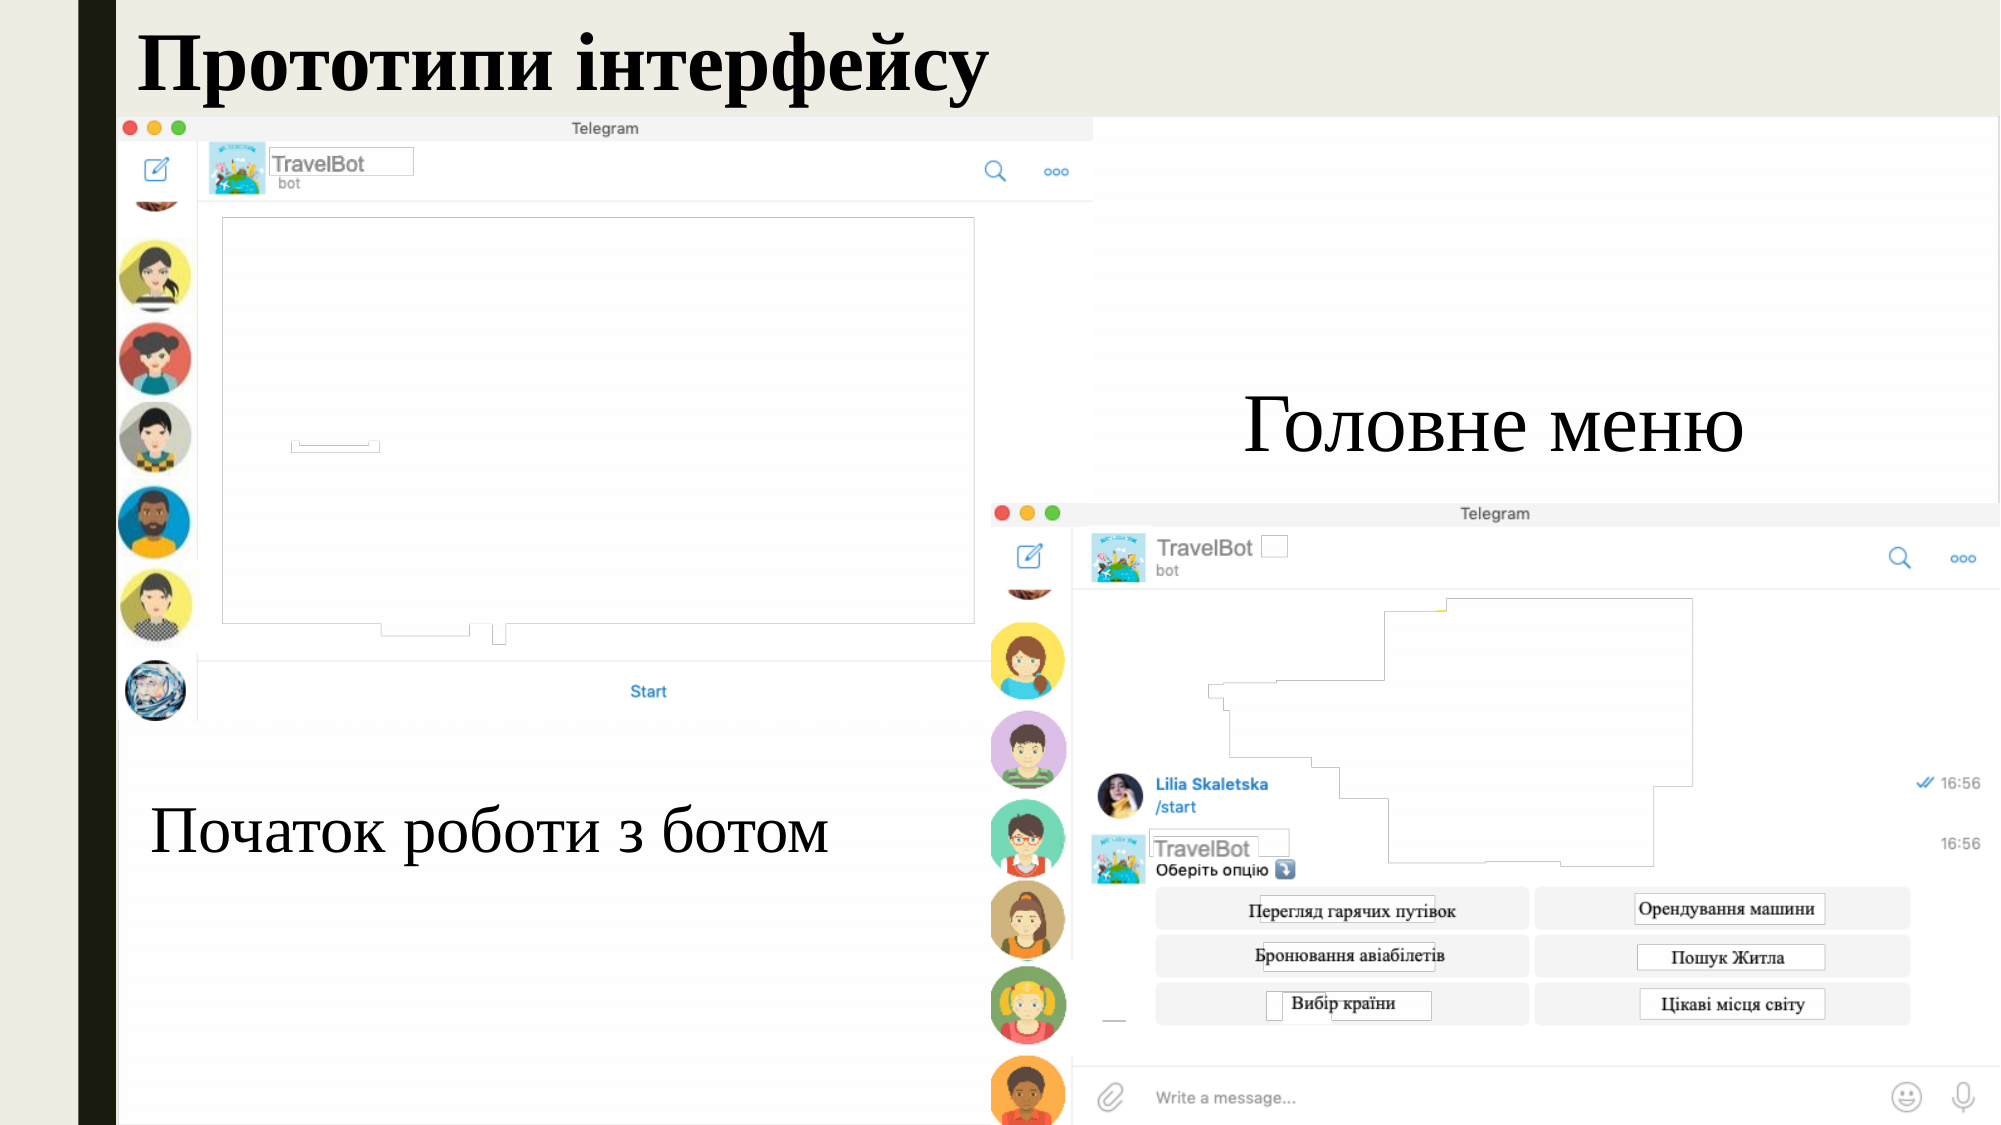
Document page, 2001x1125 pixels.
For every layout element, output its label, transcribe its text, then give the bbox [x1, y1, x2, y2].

picture [118, 116, 2000, 1125]
text_box Прототипи інтерфейсу [123, 0, 1006, 115]
